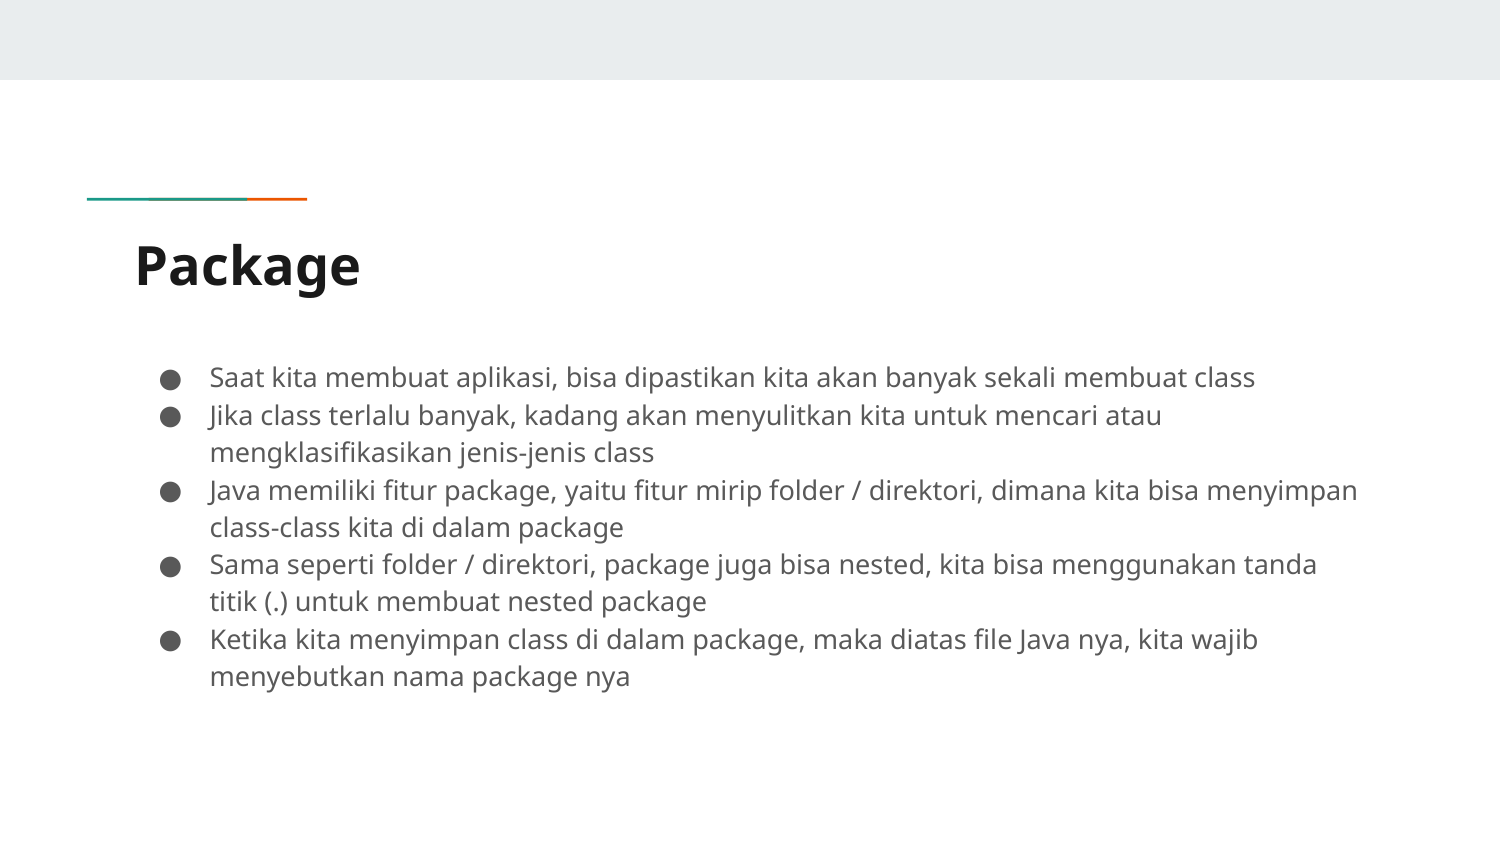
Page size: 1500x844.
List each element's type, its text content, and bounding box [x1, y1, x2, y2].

list Saat kita membuat aplikasi, bisa dipastikan kita akan banyak sekali membuat class Jika class terlalu banyak, kadang akan menyulitkan kita untuk mencari atau mengklasifikasikan jenis-jenis class Java memiliki fitur package, yaitu fitur mirip folder / direktori, dimana kita bisa menyimpan class-class kita di dalam package Sama seperti folder / direktori, package juga bisa nested, kita bisa menggunakan tanda titik (.) untuk membuat nested package Ketika kita menyimpan class di dalam package, maka diatas file Java nya, kita wajib menyebutkan nama package nya [119, 341, 1381, 712]
title Package [119, 216, 1381, 305]
